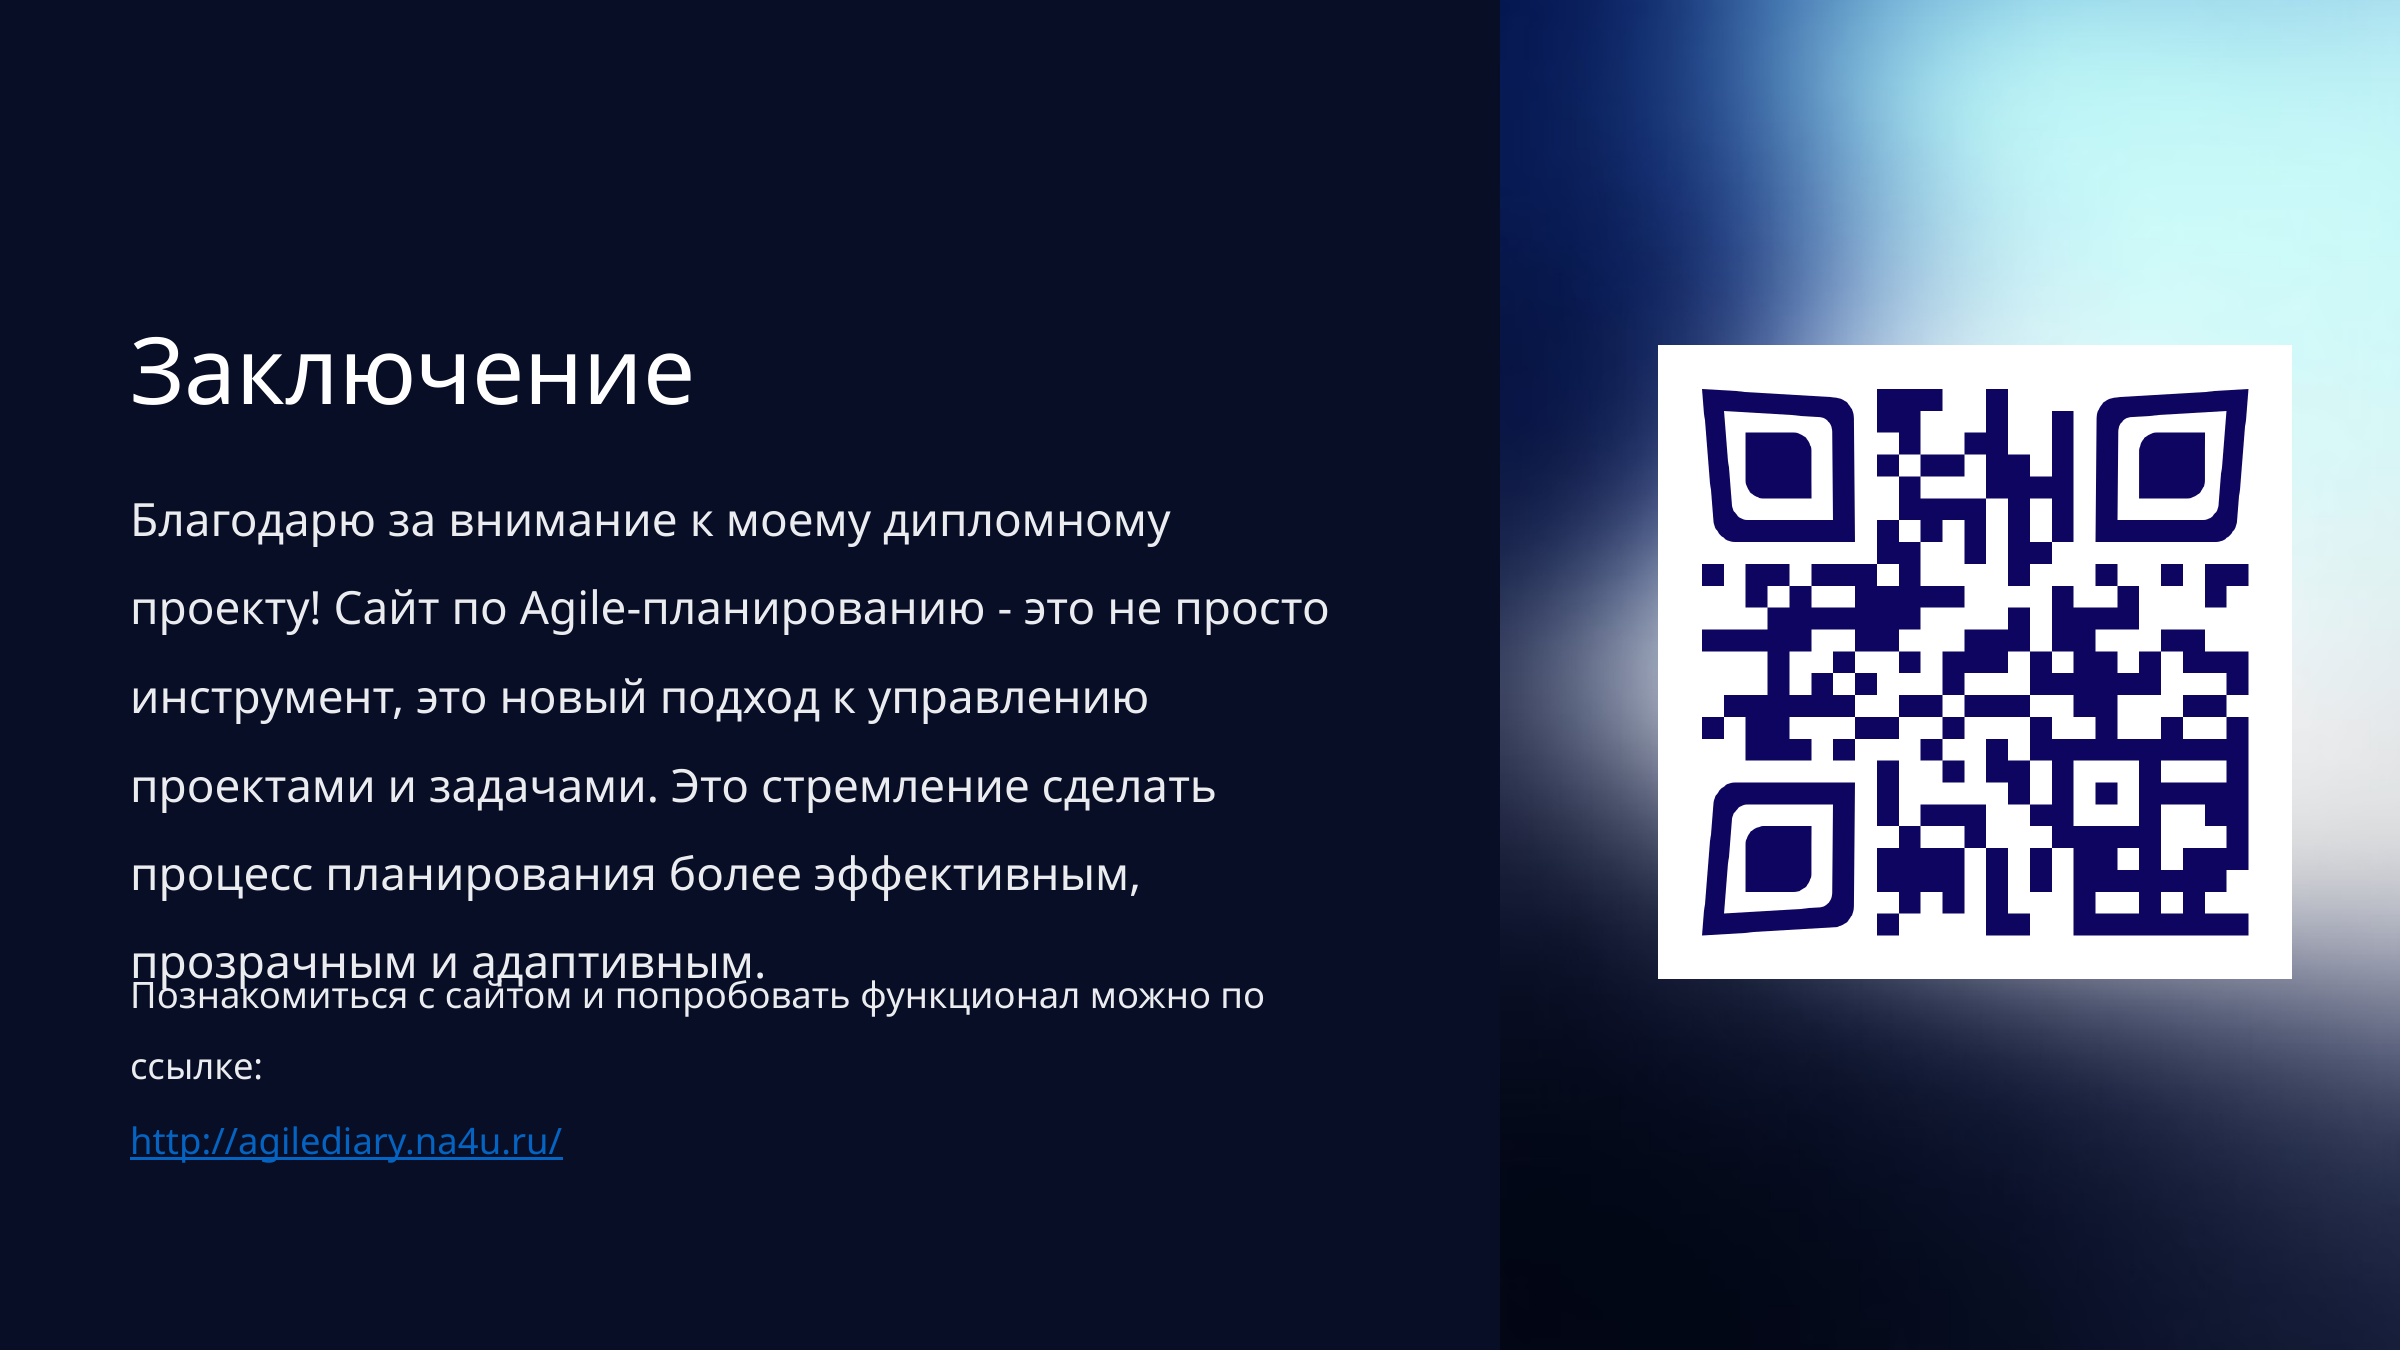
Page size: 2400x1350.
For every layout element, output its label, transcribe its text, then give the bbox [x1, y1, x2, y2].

picture [1499, 0, 2400, 1350]
text_box Заключение [130, 285, 1061, 402]
text_box Познакомиться с сайтом и попробовать функционал можно по ссылке: http://agilediary.na4u.ru/ [130, 945, 1370, 1065]
text_box Благодарю за внимание к моему дипломному проекту! Сайт по Agile-планированию - это не просто инструмент, это новый подход к управлению проектами и задачами. Это стремление сделать процесс планирования более эффективным, прозрачным и адаптивным. [130, 457, 1370, 904]
